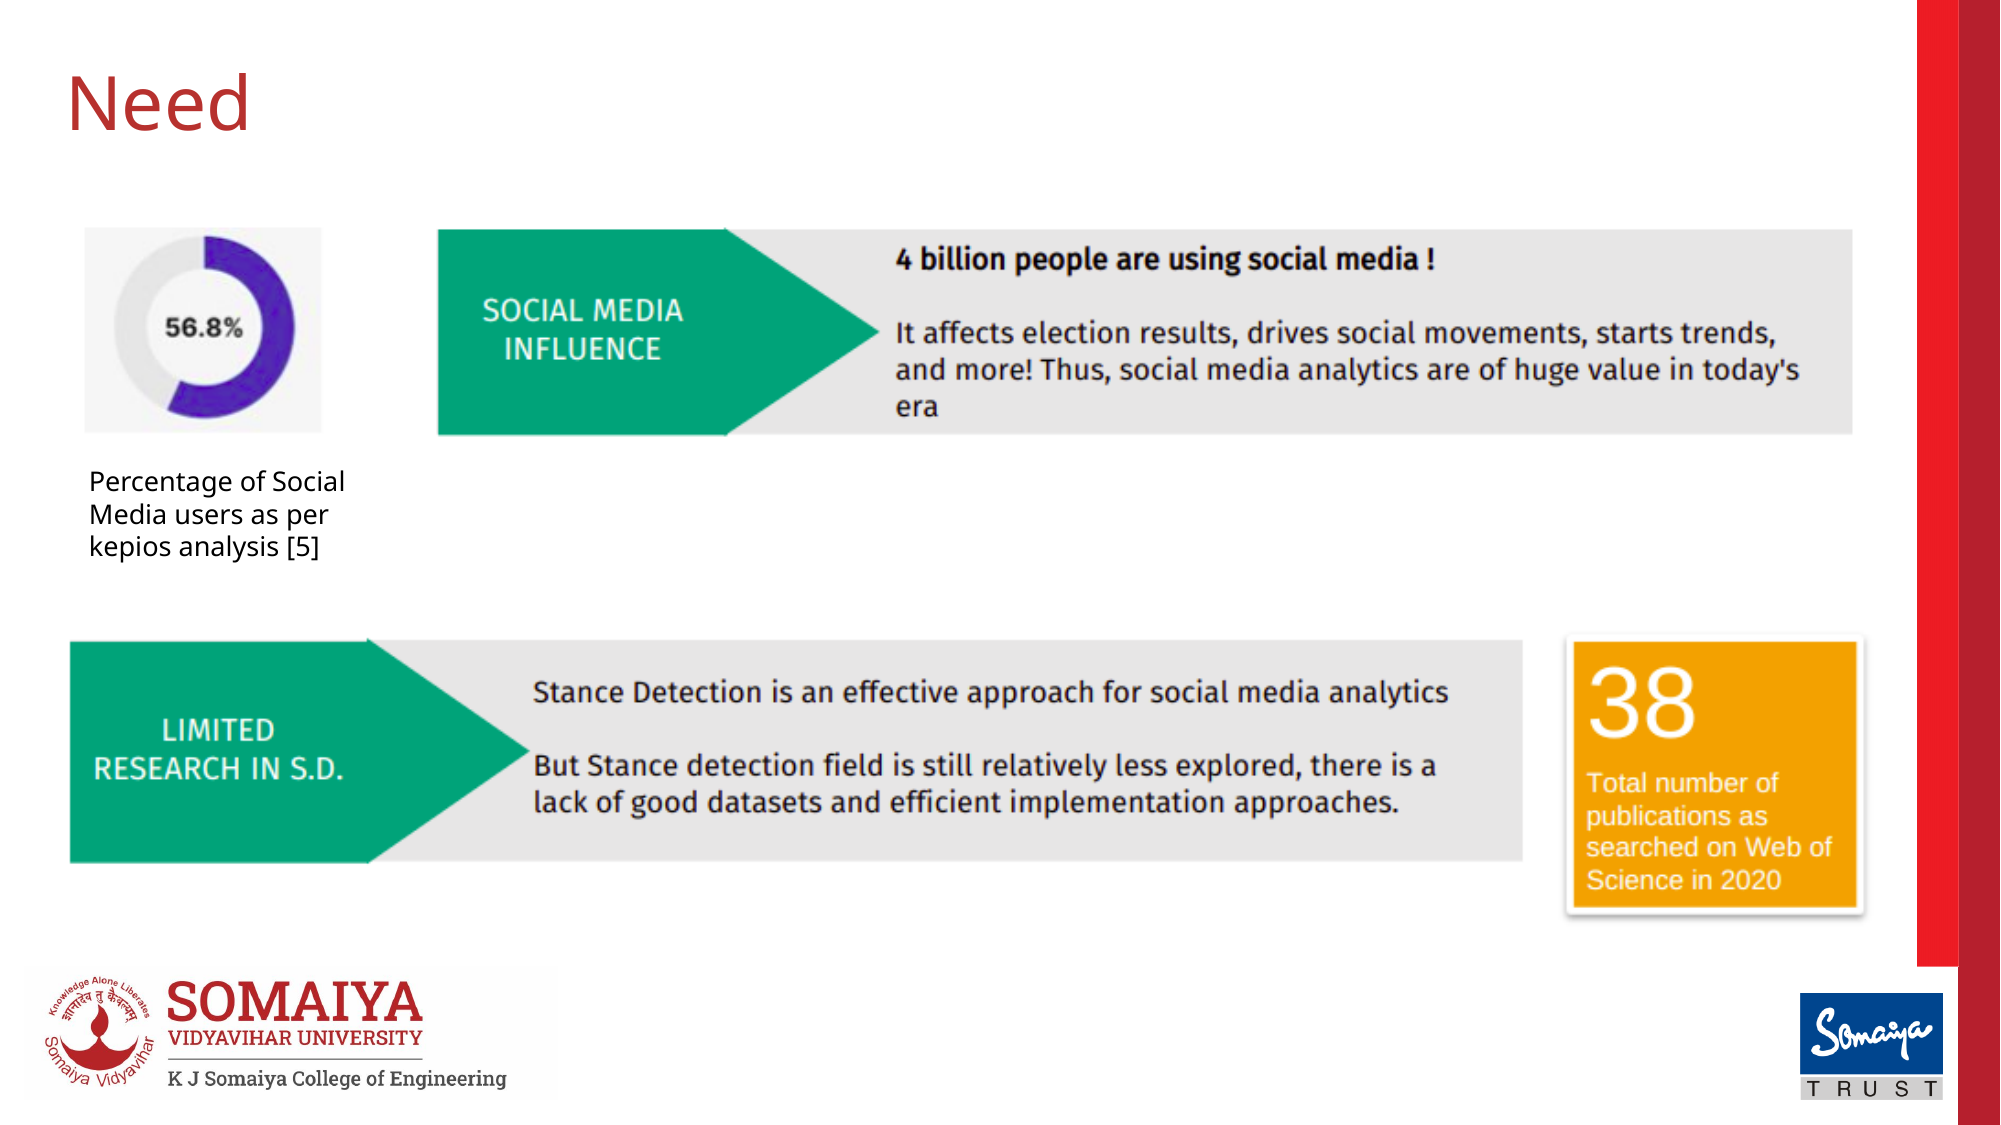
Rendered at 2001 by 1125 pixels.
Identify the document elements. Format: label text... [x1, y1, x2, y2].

picture [1799, 993, 1943, 1101]
picture [24, 966, 558, 1101]
picture [1917, 0, 2000, 1125]
title Need [50, 0, 1877, 170]
picture [42, 173, 1884, 952]
